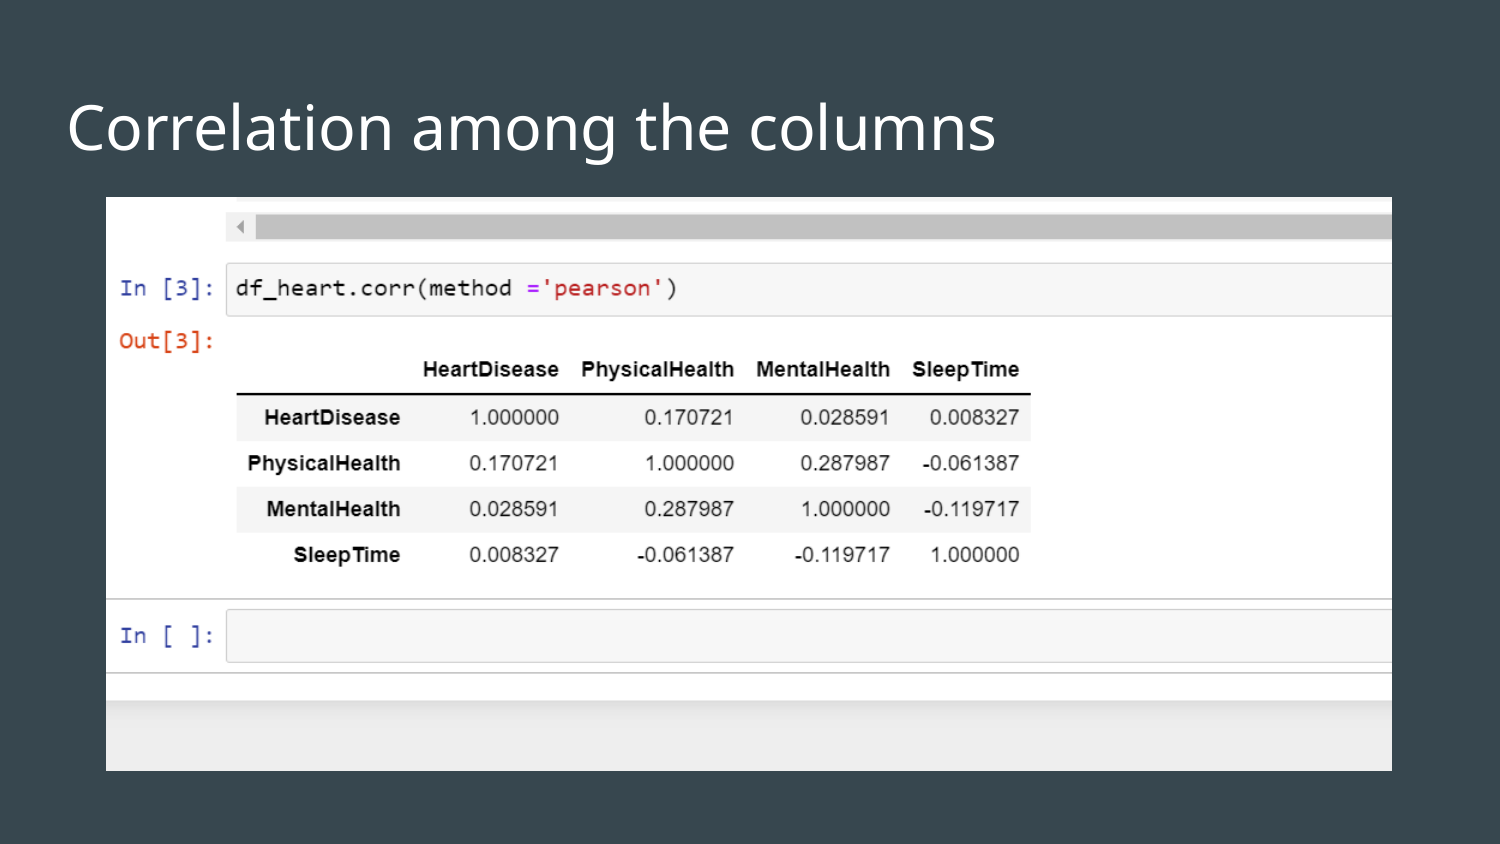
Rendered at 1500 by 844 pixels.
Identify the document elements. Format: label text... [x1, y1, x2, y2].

picture [105, 197, 1392, 771]
title Correlation among the columns [51, 72, 1449, 167]
